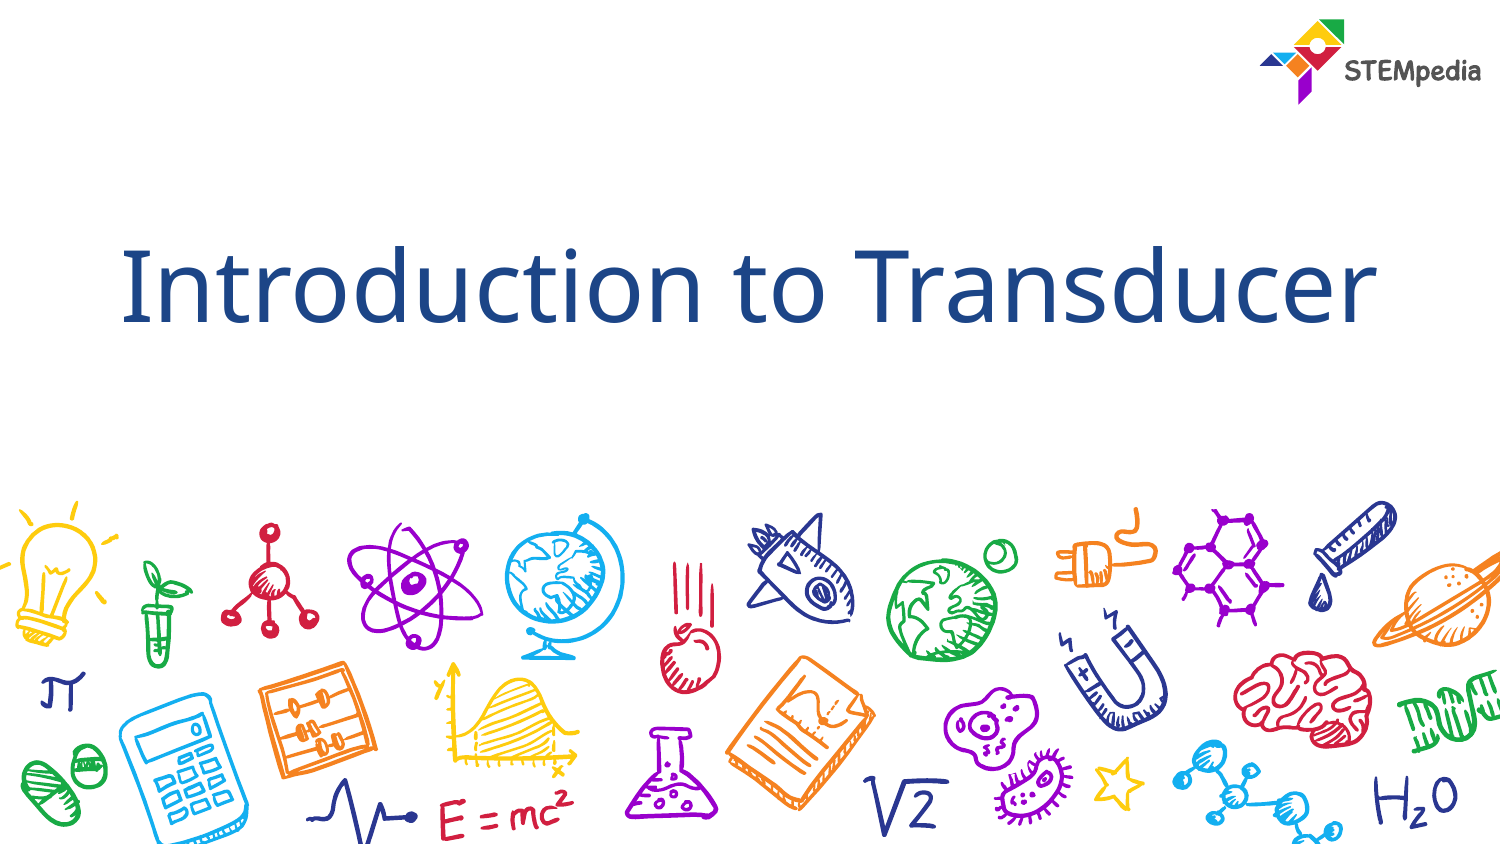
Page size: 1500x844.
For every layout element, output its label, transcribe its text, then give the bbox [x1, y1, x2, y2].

title Introduction to Transducer [37, 187, 1463, 378]
